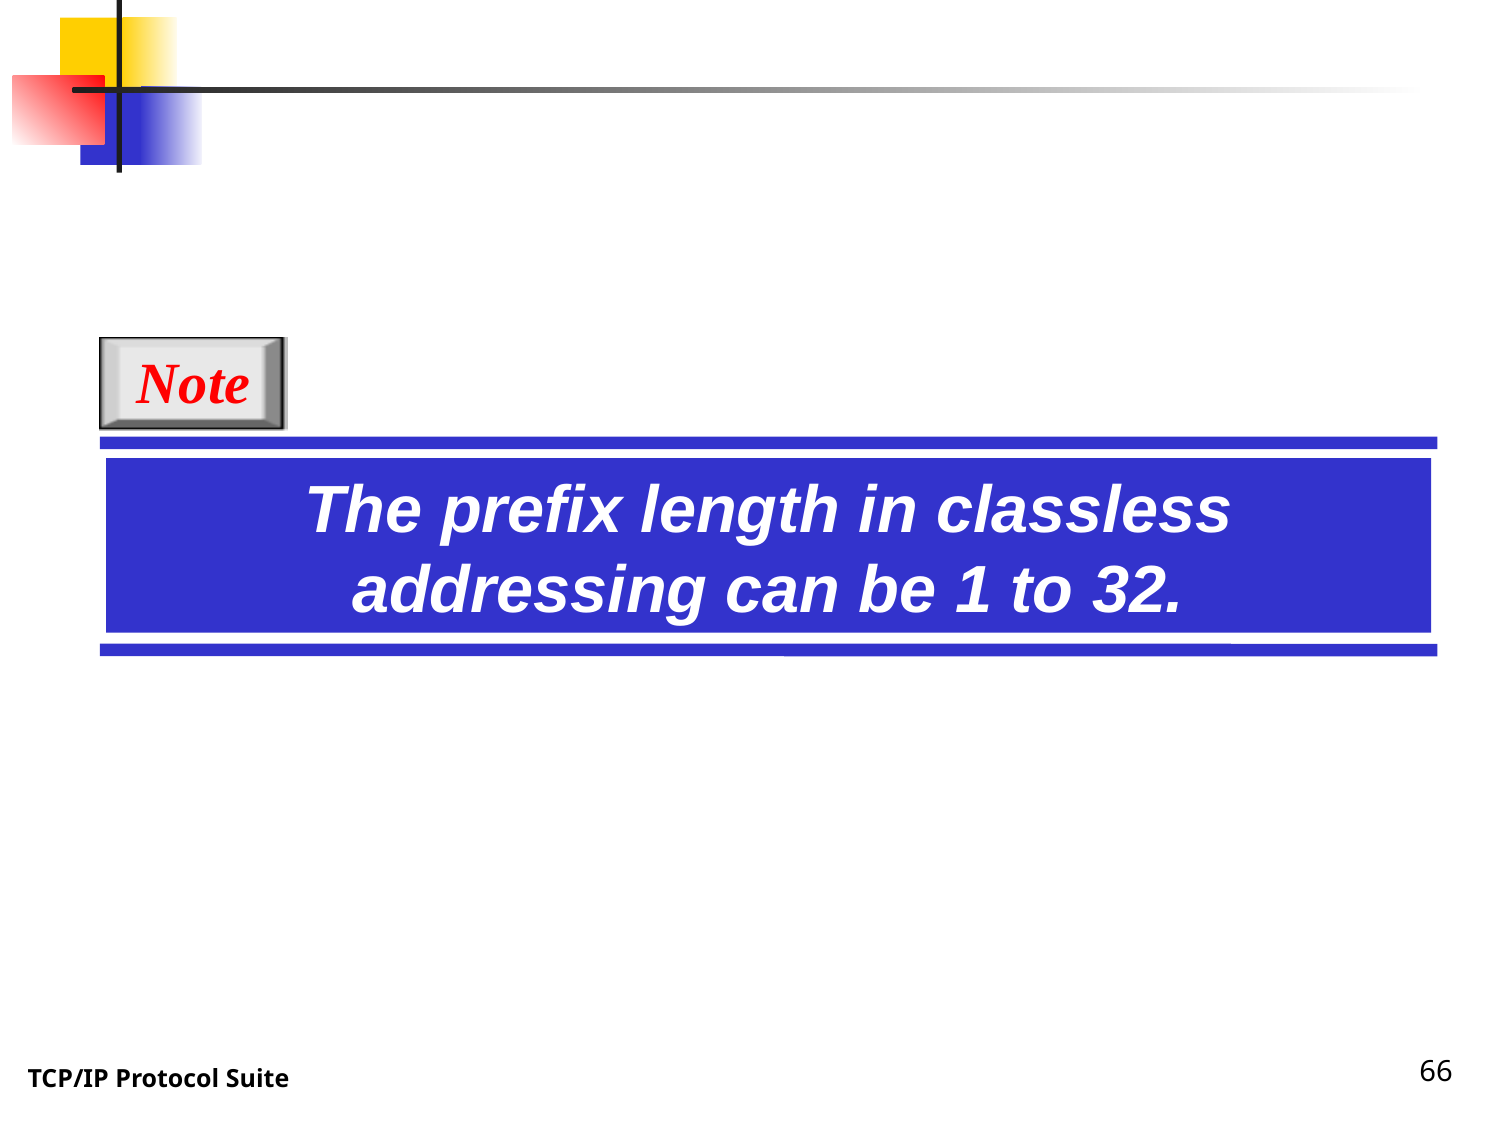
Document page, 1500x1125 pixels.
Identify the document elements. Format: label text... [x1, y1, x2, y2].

text_box [122, 17, 177, 86]
slide_number 66 [1155, 1024, 1468, 1100]
text_box [116, 0, 122, 87]
text_box [72, 87, 1423, 93]
text_box [60, 17, 116, 86]
text_box [122, 93, 141, 165]
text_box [99, 337, 288, 431]
text_box [141, 93, 202, 165]
text_box [116, 93, 122, 173]
text_box [80, 93, 116, 165]
footer TCP/IP Protocol Suite [12, 1025, 488, 1100]
text_box The prefix length in classless addressing can be 1 to 32. [106, 458, 1432, 633]
text_box [12, 75, 105, 145]
